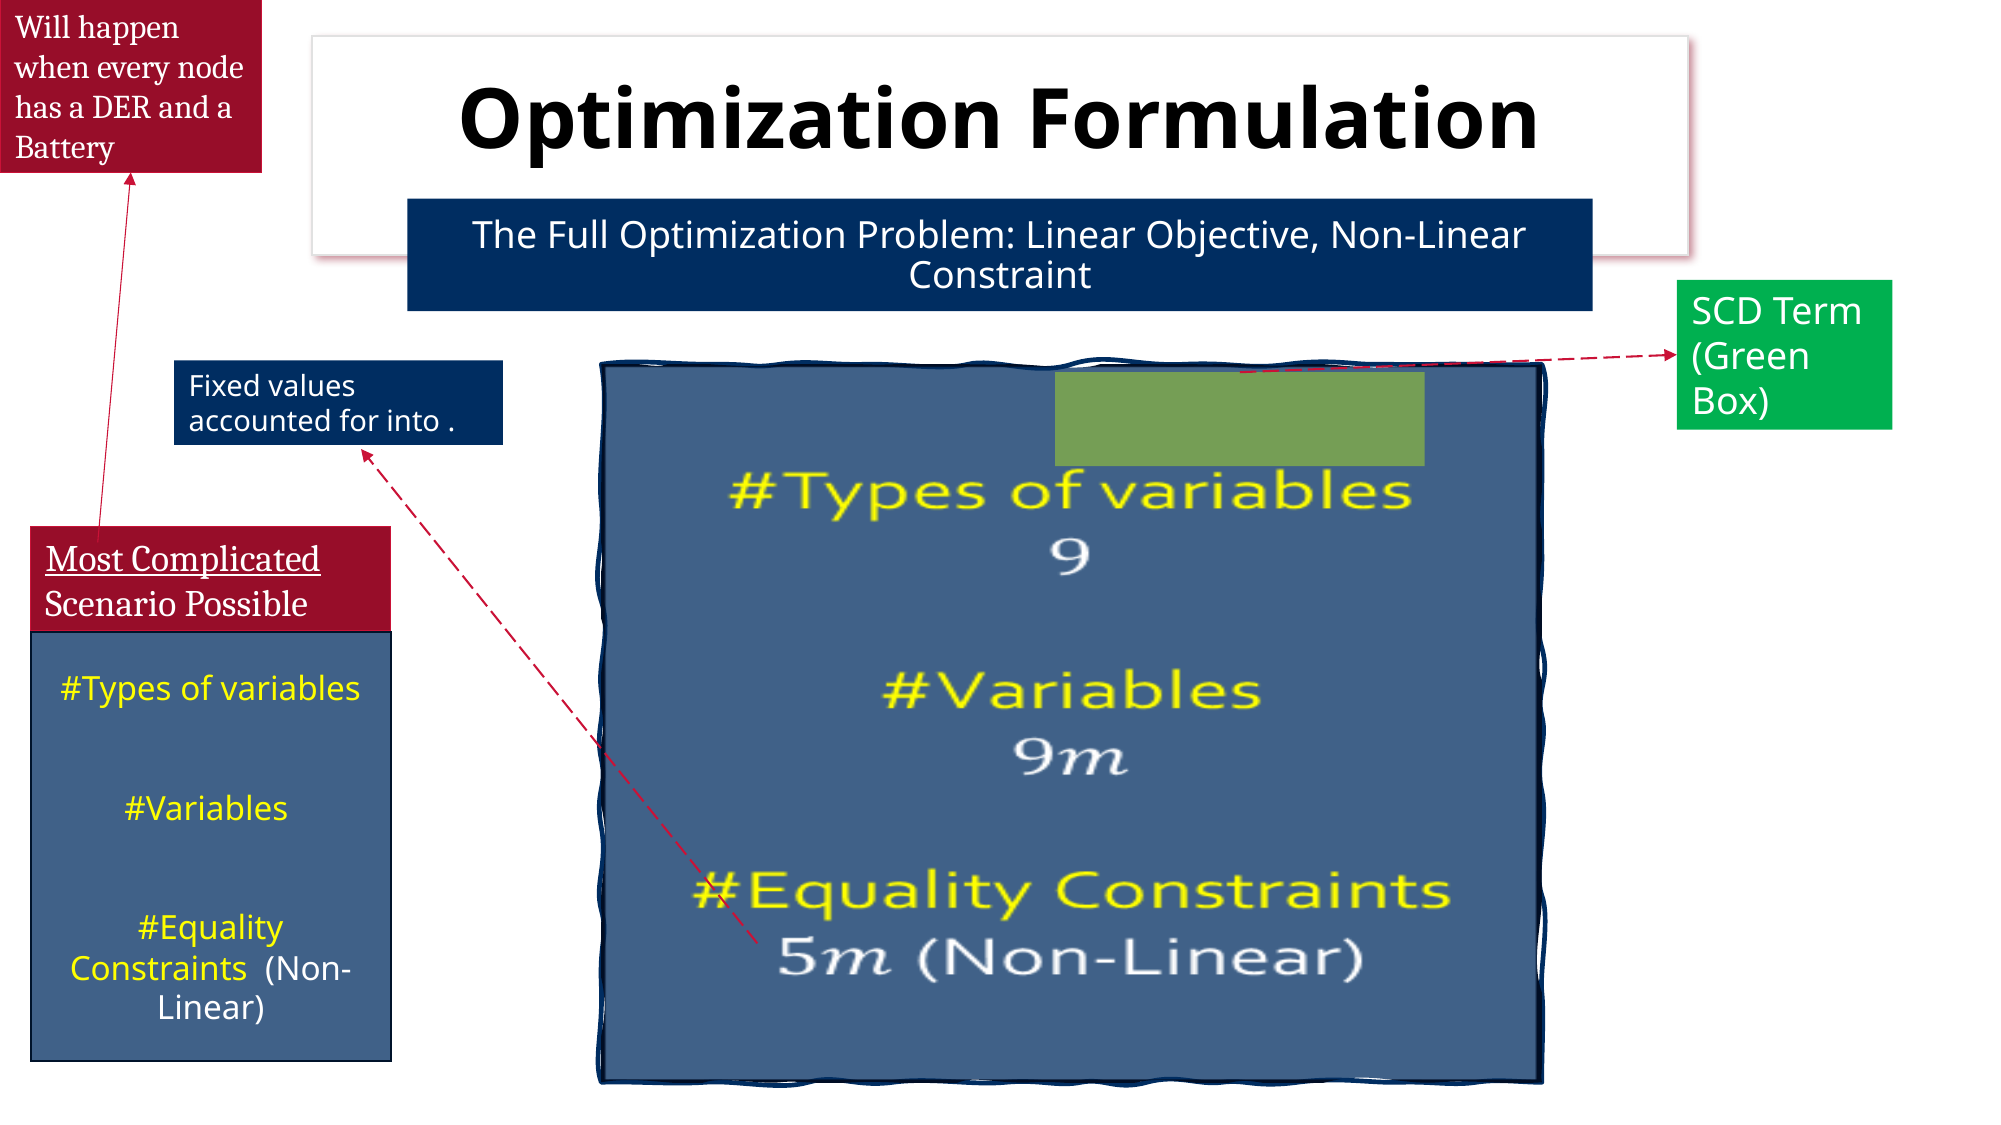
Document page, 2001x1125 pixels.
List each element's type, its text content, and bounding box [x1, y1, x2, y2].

text_box [311, 35, 1689, 256]
title Optimization Formulation [345, 50, 1655, 194]
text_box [1239, 332, 1677, 373]
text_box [97, 174, 131, 543]
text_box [360, 448, 758, 944]
list The Full Optimization Problem: Linear Objective, Non-Linear Constraint [429, 207, 1571, 306]
picture [601, 364, 1542, 1083]
text_box Will happen when every node has a DER and a Battery [0, 0, 262, 173]
text_box SCD Term (Green Box) [1676, 279, 1893, 430]
text_box Most Complicated Scenario Possible [30, 526, 360, 631]
text_box [406, 198, 1594, 312]
text_box [0, 0, 2000, 1125]
